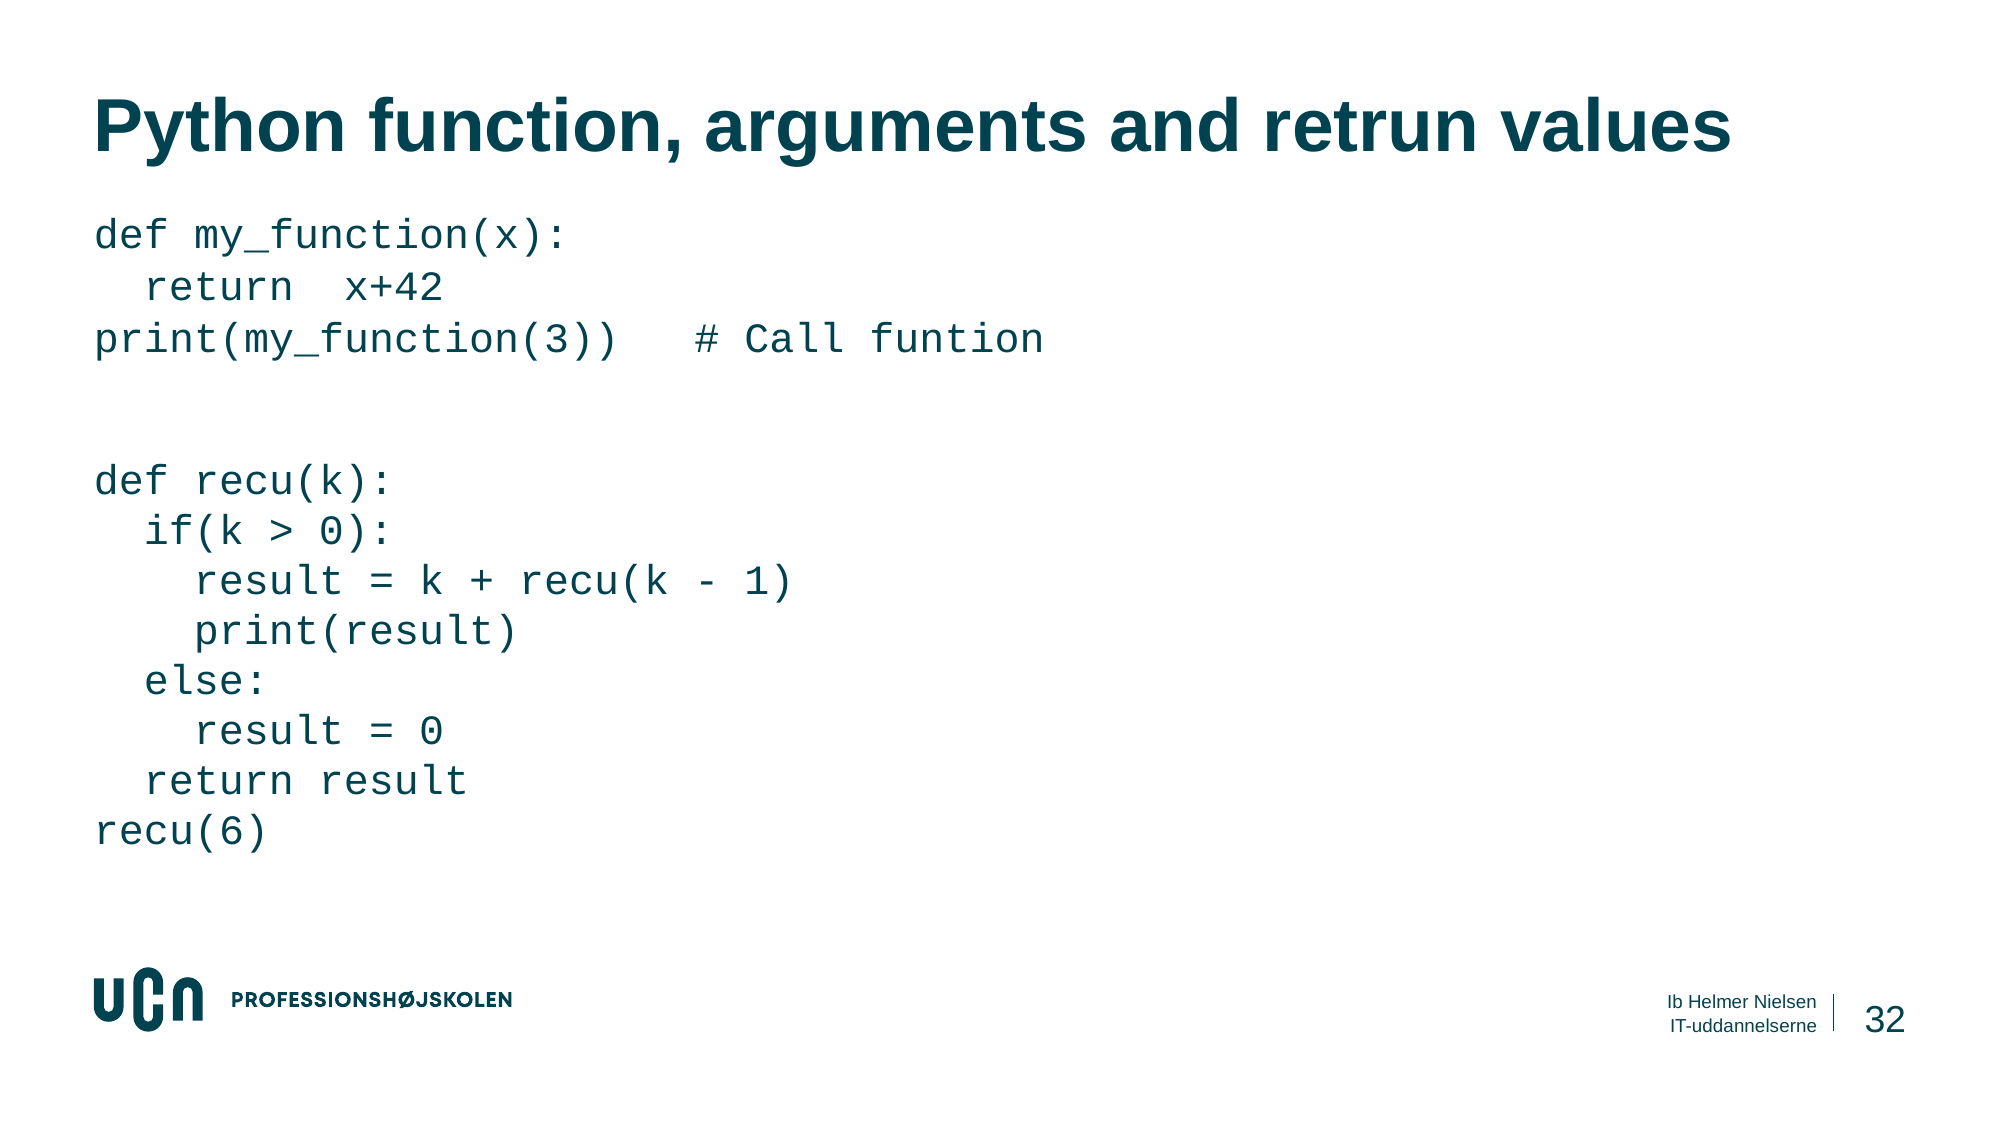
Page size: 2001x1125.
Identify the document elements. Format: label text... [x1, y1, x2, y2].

slide_number 32 [1834, 955, 1907, 1041]
title Python function, arguments and retrun values [93, 88, 1907, 204]
list def my_function(x): return x+42 print(my_function(3)) # Call funtion def recu(k): if(k > 0): result = k + recu(k - 1) print(result) else: result = 0 return result recu(6) [93, 204, 1907, 938]
